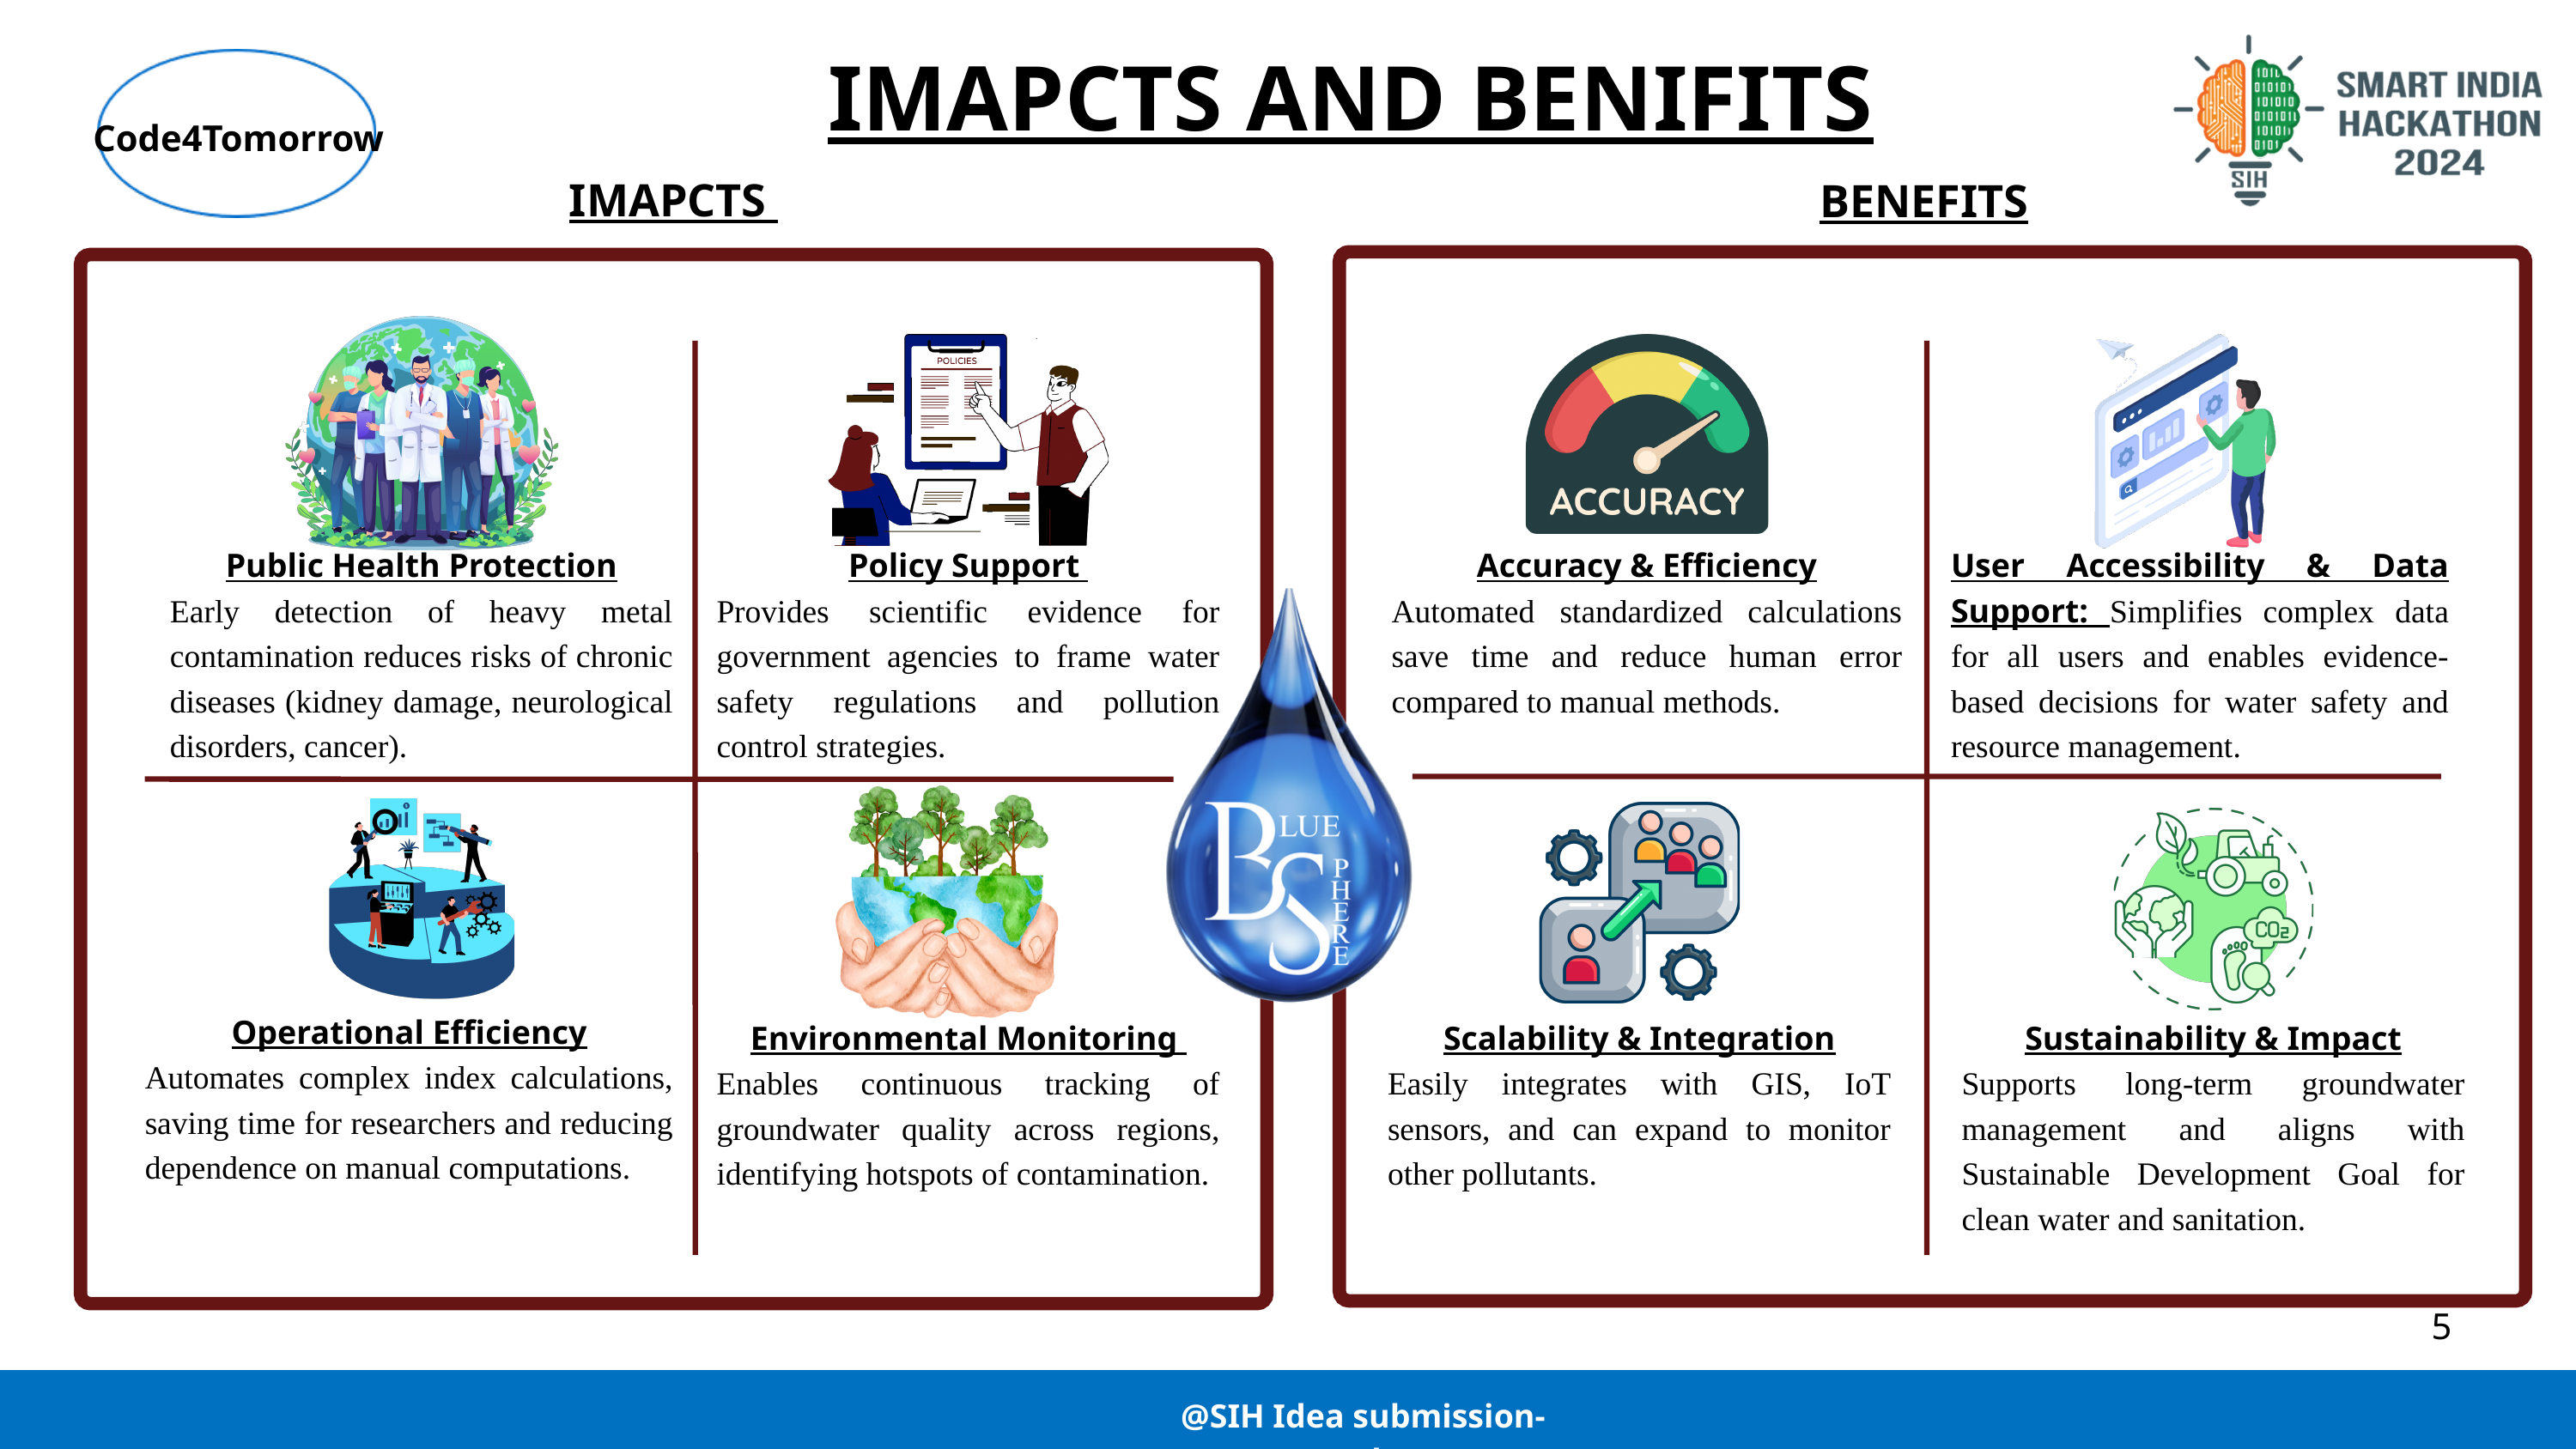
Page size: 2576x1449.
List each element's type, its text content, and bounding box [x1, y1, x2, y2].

text_box [97, 49, 377, 108]
text_box [1270, 586, 1334, 1018]
text_box IMAPCTS AND BENIFITS [805, 23, 1897, 149]
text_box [80, 254, 1267, 1304]
text_box IMAPCTS [568, 162, 780, 226]
text_box 5 [2431, 1307, 2452, 1348]
text_box [97, 160, 377, 218]
text_box BENEFITS [1808, 163, 2039, 250]
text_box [1339, 252, 2526, 1301]
text_box Code4Tomorrow [92, 108, 385, 160]
text_box @SIH Idea submission- Template [1126, 1389, 1601, 1449]
text_box [2163, 26, 2552, 225]
text_box [0, 1370, 2576, 1449]
